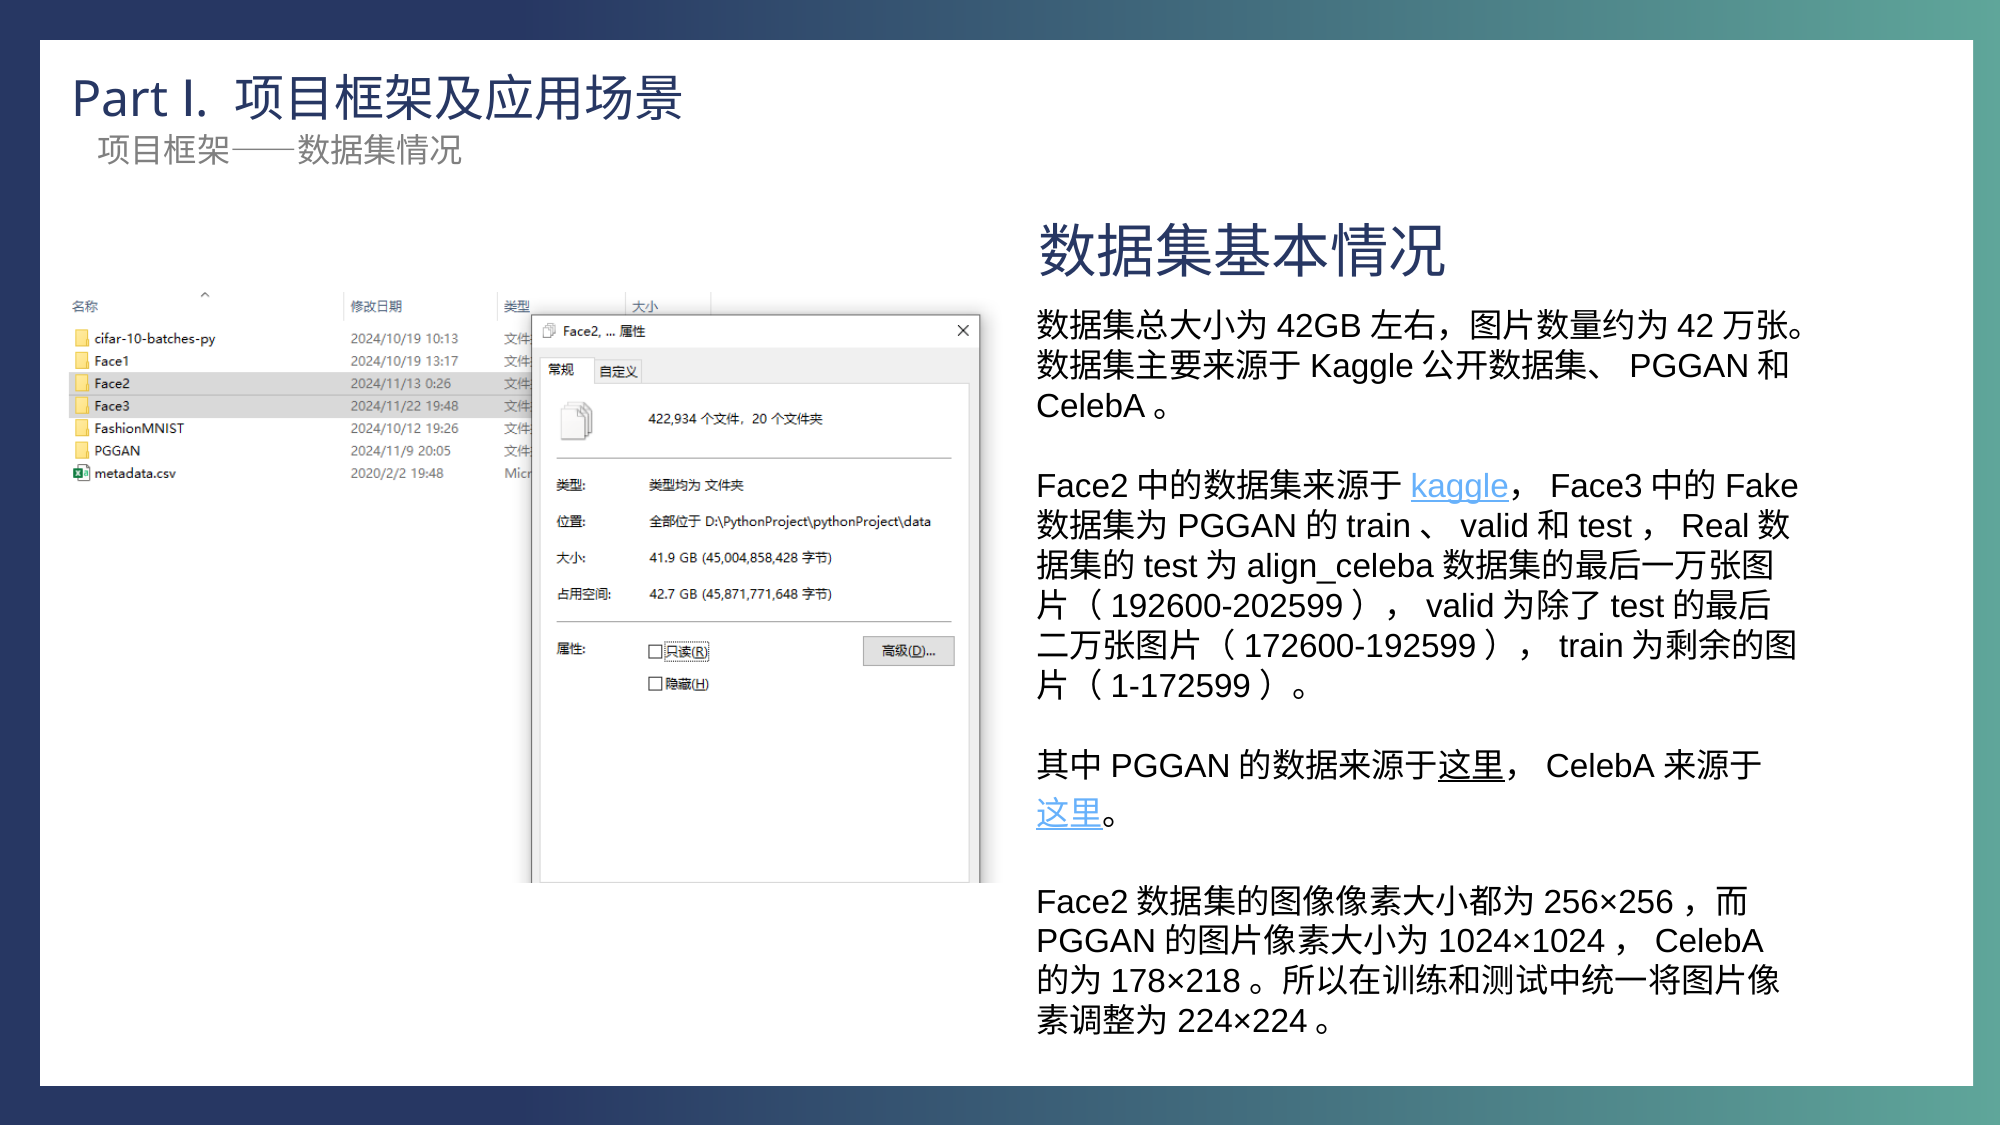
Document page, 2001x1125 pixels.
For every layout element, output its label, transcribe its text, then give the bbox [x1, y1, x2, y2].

picture [54, 292, 1022, 883]
text_box 项目框架——数据集情况 [82, 122, 479, 177]
text_box 数据集总大小为42GB左右，图片数量约为42万张。数据集主要来源于Kaggle公开数据集、PGGAN和CelebA。 Face2中的数据集来源于kaggle，Face3中的Fake数据集为PGGAN的train、valid和test，Real数据集的test为align_celeba数据集的最后一万张图片（192600-202599），valid为除了test的最后二万张图片（172600-192599），train为剩余的图片（1-172599）。 其中PGGAN的数据来源于这里，CelebA来源于这里。 Face2数据集的图像像素大小都为256×256，而PGGAN的图片像素大小为1024×1024，CelebA的为178×218。所以在训练和测试中统一将图片像素调整为224×224。 [1021, 297, 1820, 1087]
text_box 数据集基本情况 [1024, 207, 1462, 292]
text_box Part Ⅰ. 项目框架及应用场景 [56, 58, 700, 134]
